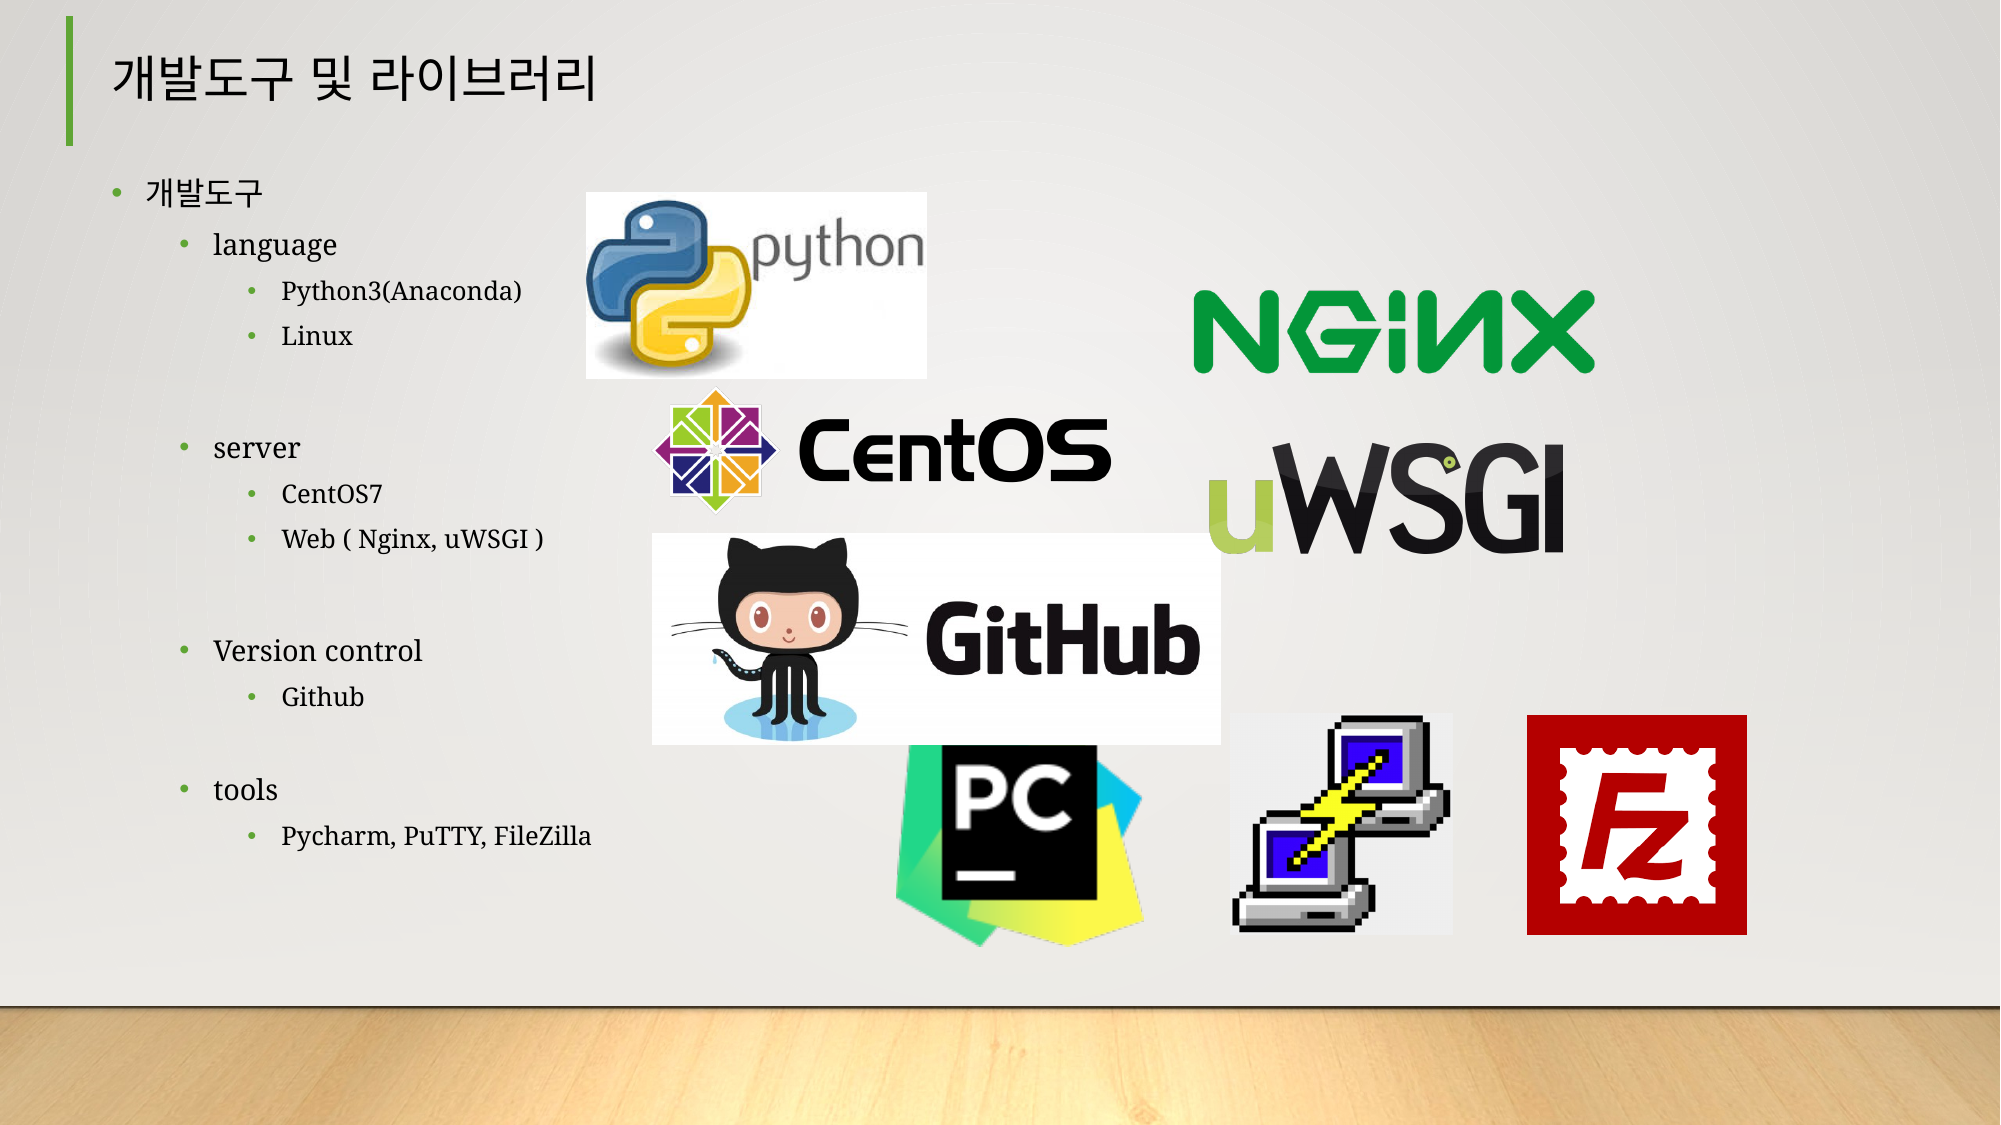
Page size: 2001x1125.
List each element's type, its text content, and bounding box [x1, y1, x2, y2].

picture [1185, 283, 1602, 380]
title 개발도구 및 라이브러리 [96, 17, 1880, 146]
picture [1230, 713, 1453, 936]
list 개발도구 language Python3(Anaconda) Linux server CentOS7 Web ( Nginx, uWSGI ) Version control Github tools Pycharm, PuTTY, FileZilla [96, 158, 1880, 972]
picture [0, 1006, 2000, 1125]
picture [1527, 715, 1747, 936]
picture [586, 192, 1575, 948]
